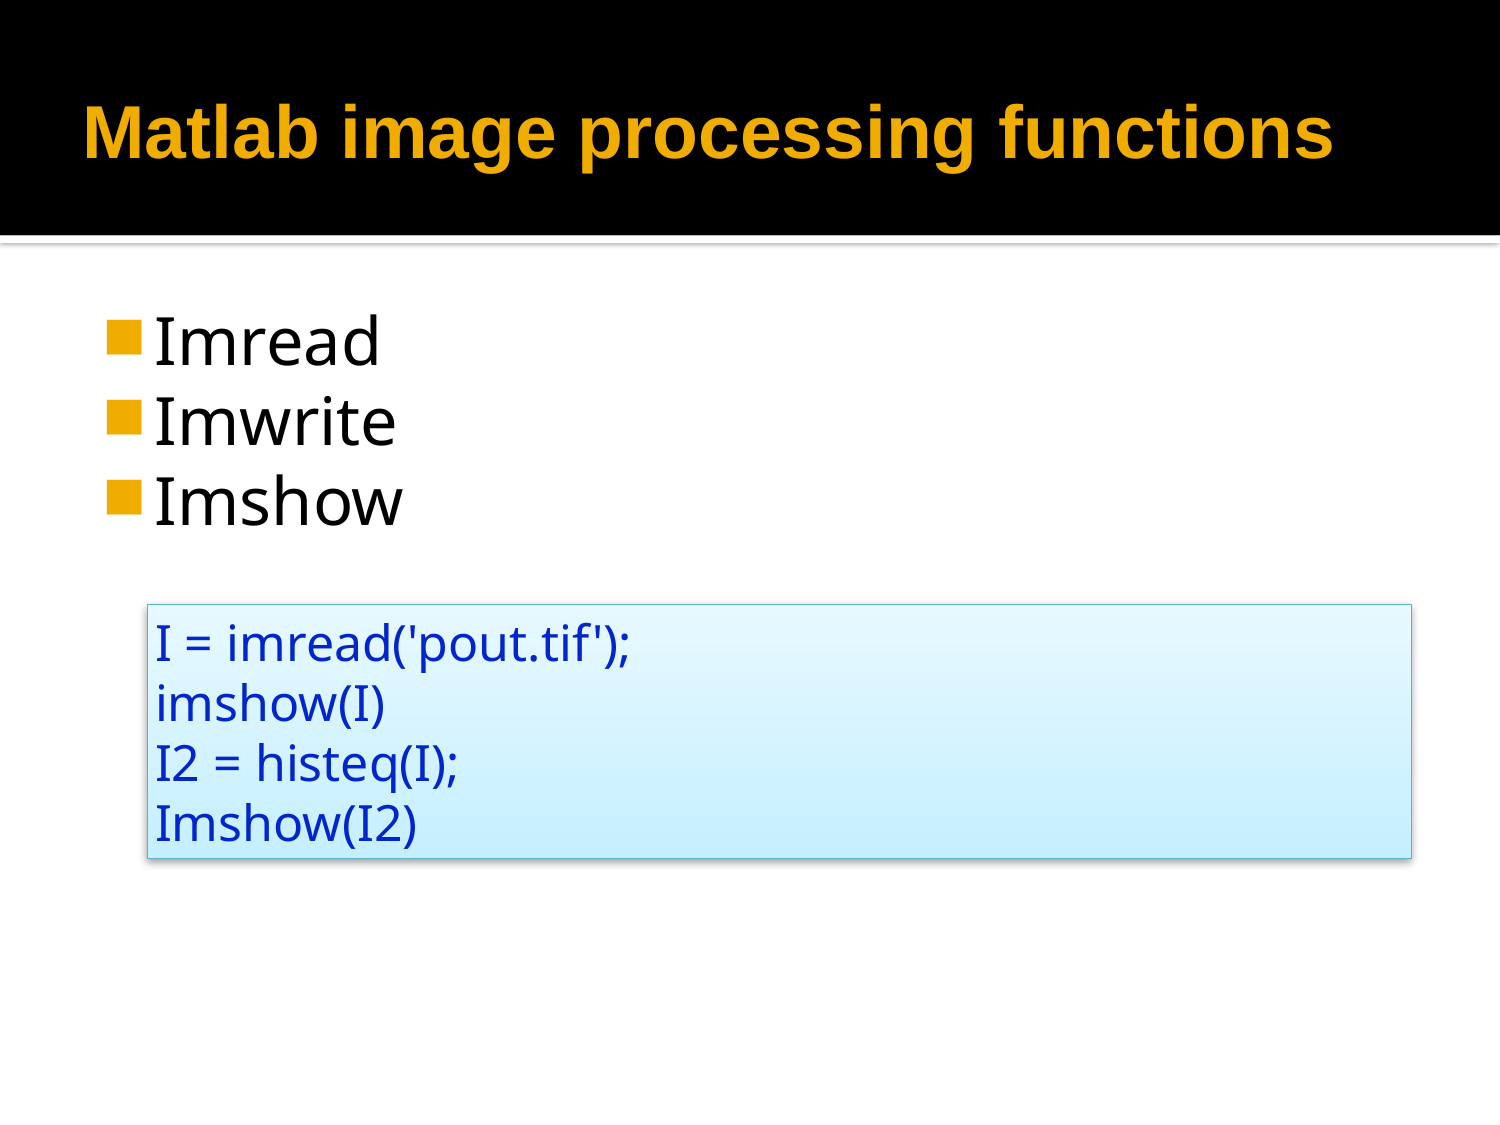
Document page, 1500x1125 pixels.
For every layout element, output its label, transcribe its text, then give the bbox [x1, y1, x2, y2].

title Matlab image processing functions [74, 24, 1426, 232]
text_box I = imread('pout.tif'); imshow(I) I2 = histeq(I); Imshow(I2) [147, 604, 1412, 859]
list Imread Imwrite Imshow [74, 290, 1426, 1051]
